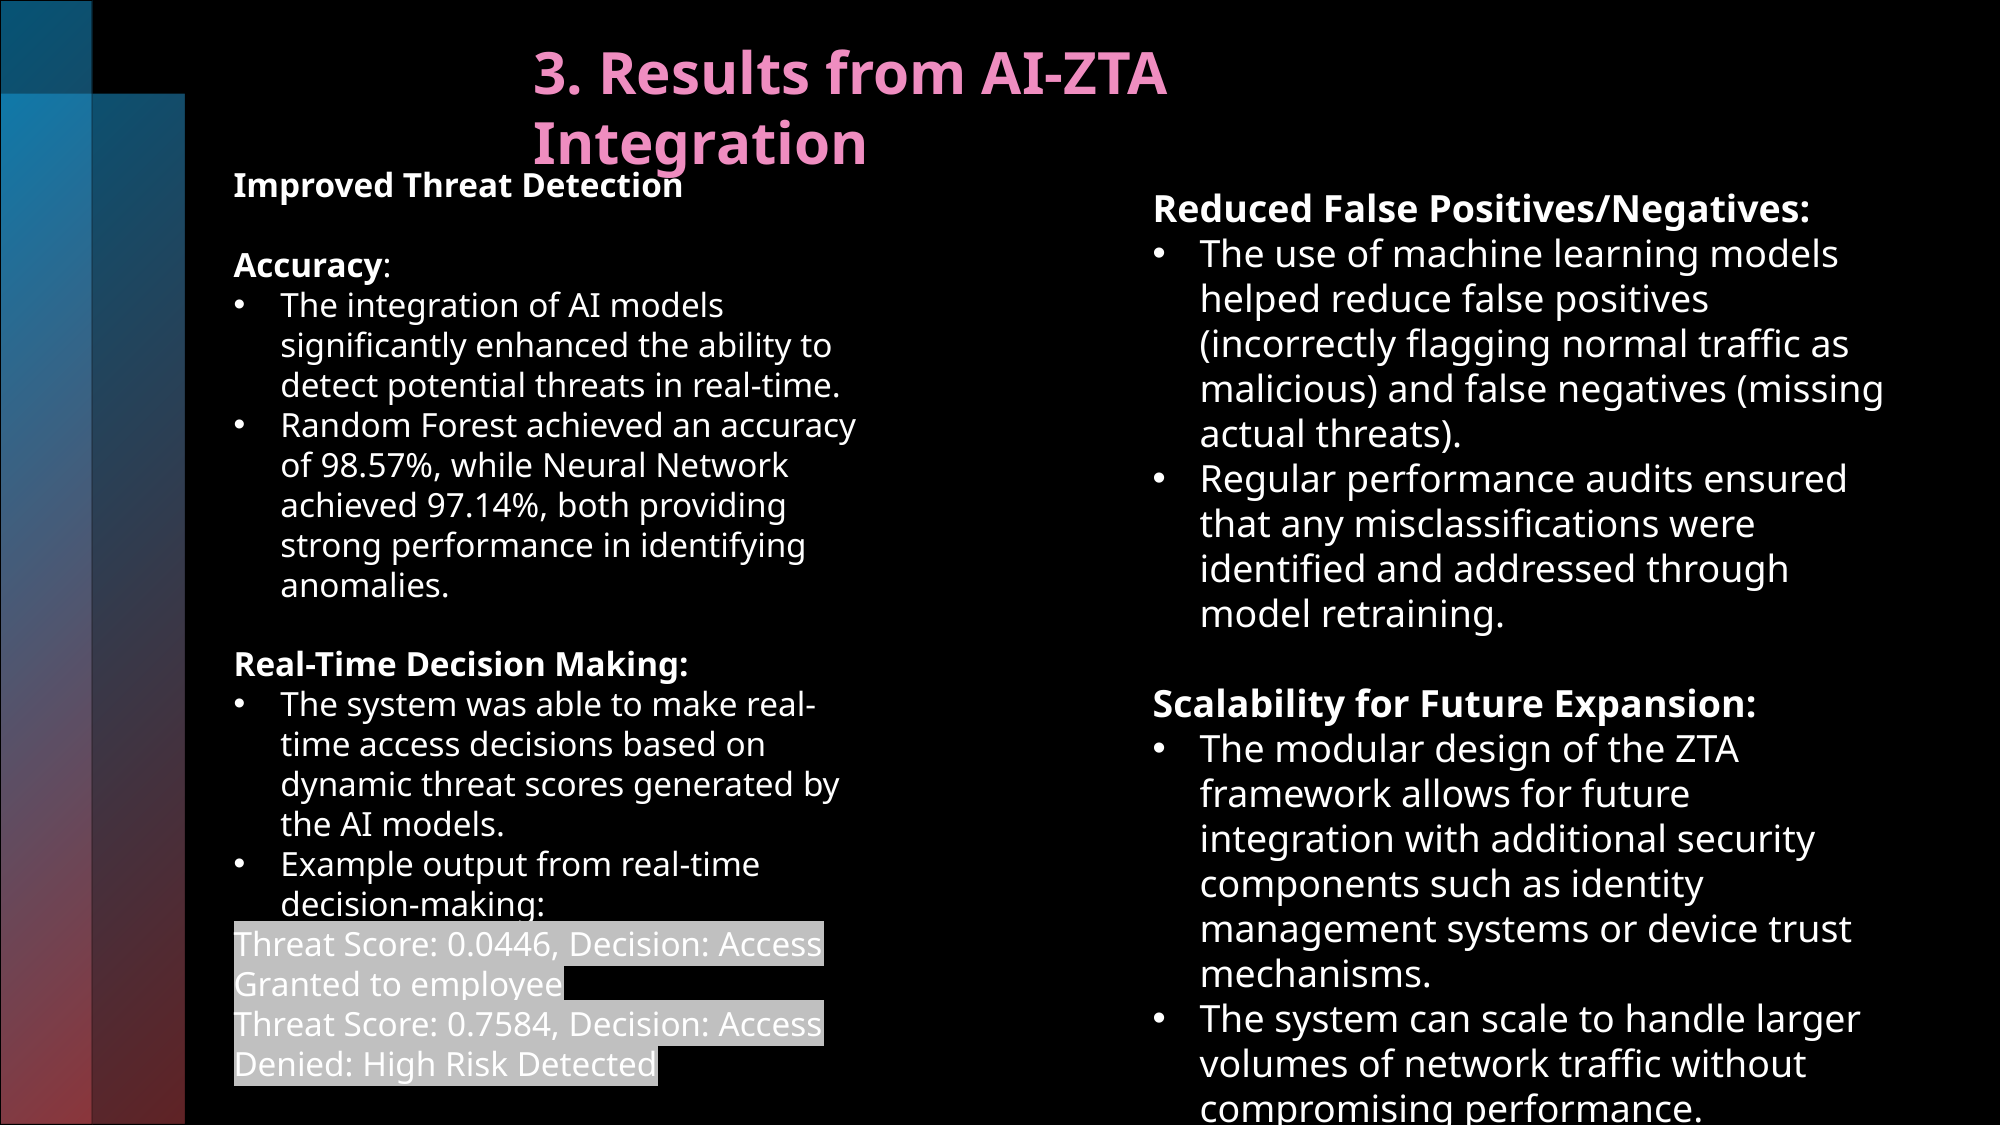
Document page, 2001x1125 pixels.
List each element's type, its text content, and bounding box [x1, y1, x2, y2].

text_box Improved Threat Detection Accuracy: The integration of AI models significantly enhanced the ability to detect potential threats in real-time. Random Forest achieved an accuracy of 98.57%, while Neural Network achieved 97.14%, both providing strong performance in identifying anomalies. Real-Time Decision Making: The system was able to make real-time access decisions based on dynamic threat scores generated by the AI models. Example output from real-time decision-making: Threat Score: 0.0446, Decision: Access Granted to employee Threat Score: 0.7584, Decision: Access Denied: High Risk Detected [218, 157, 889, 1125]
text_box Reduced False Positives/Negatives: The use of machine learning models helped reduce false positives (incorrectly flagging normal traffic as malicious) and false negatives (missing actual threats). Regular performance audits ensured that any misclassifications were identified and addressed through model retraining. Scalability for Future Expansion: The modular design of the ZTA framework allows for future integration with additional security components such as identity management systems or device trust mechanisms. The system can scale to handle larger volumes of network traffic without compromising performance. [1137, 177, 1901, 1125]
text_box 3. Results from AI-ZTA Integration [518, 28, 1519, 184]
